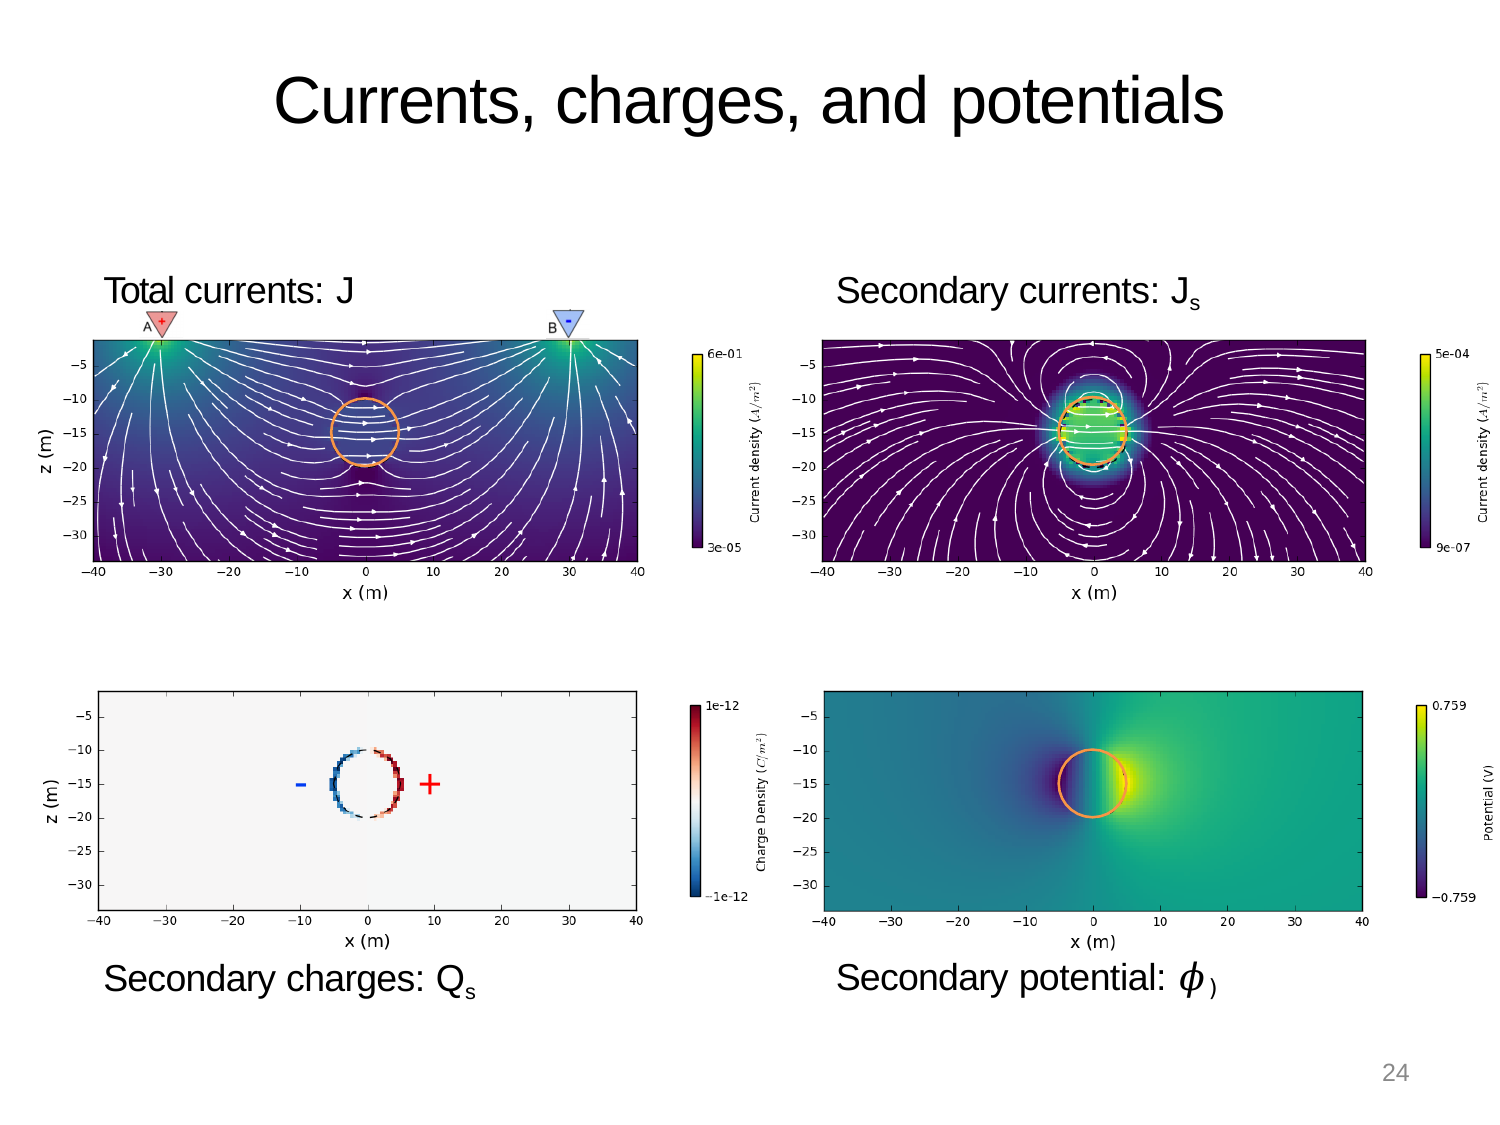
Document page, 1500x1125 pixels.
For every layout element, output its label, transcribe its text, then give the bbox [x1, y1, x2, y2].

text_box + [415, 754, 445, 807]
text_box [546, 309, 590, 339]
text_box [785, 680, 1500, 983]
text_box [139, 311, 184, 338]
text_box Total currents: J [101, 263, 362, 311]
text_box Secondary currents: Js [833, 263, 1206, 316]
text_box [27, 680, 780, 982]
text_box [1058, 397, 1127, 465]
text_box [785, 323, 1500, 634]
text_box [331, 398, 399, 467]
text_box [21, 323, 774, 634]
title Currents, charges, and potentials [271, 54, 1229, 245]
slide_number 24 [1377, 1055, 1414, 1125]
text_box [1058, 749, 1127, 818]
text_box Secondary charges: Qs [101, 952, 480, 1004]
text_box Secondary potential: 𝜙) [833, 947, 1219, 1001]
text_box - [292, 753, 312, 806]
